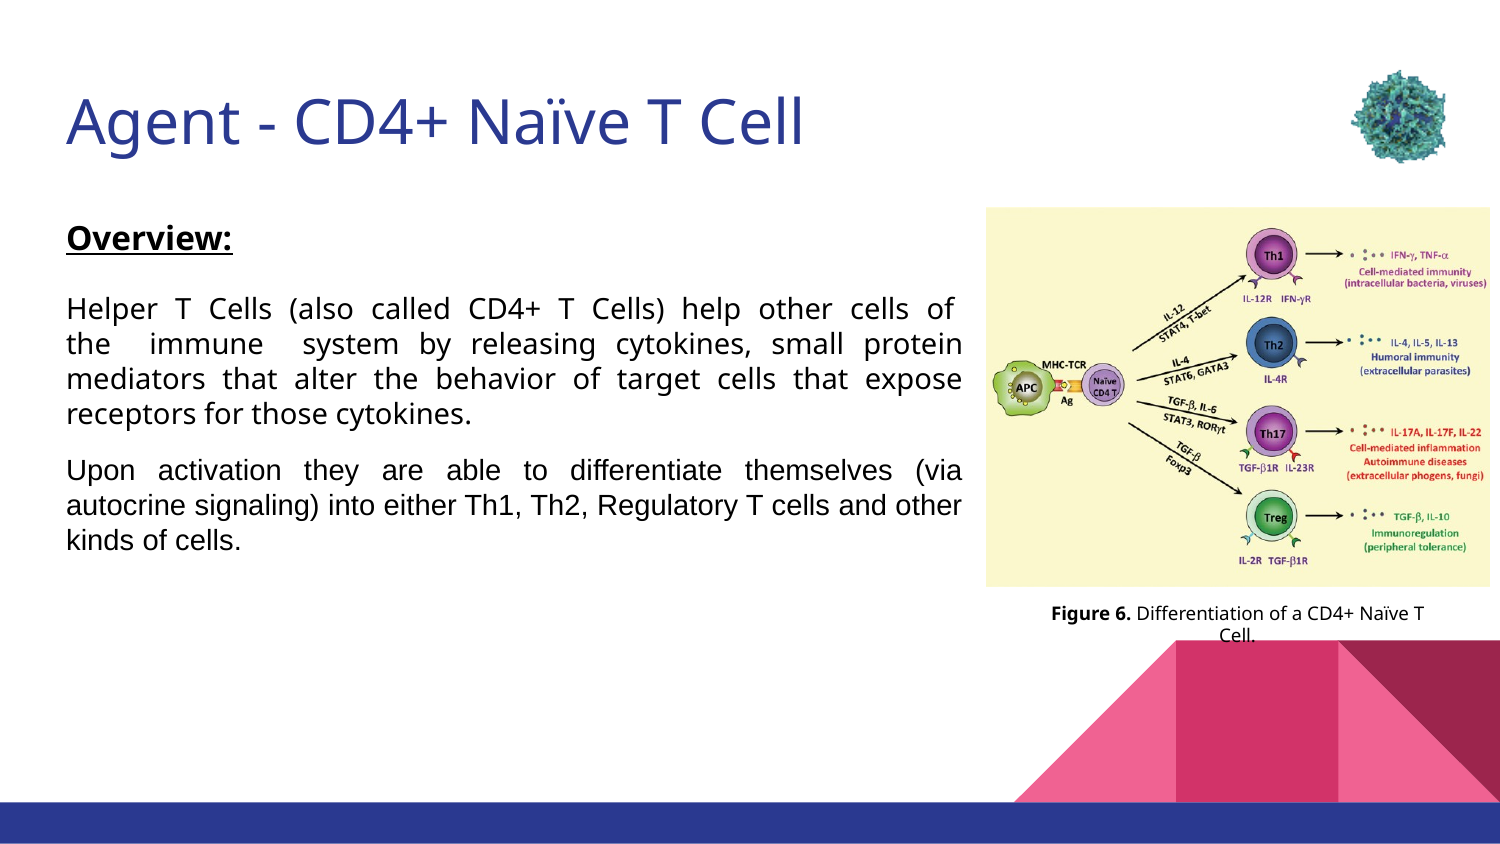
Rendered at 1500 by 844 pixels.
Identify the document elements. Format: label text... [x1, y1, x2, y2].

list Overview: Helper T Cells (also called CD4+ T Cells) help other cells of the immune system by releasing cytokines, small protein mediators that alter the behavior of target cells that expose receptors for those cytokines. Upon activation they are able to differentiate themselves (via autocrine signaling) into either Th1, Th2, Regulatory T cells and other kinds of cells. [51, 196, 979, 744]
picture [985, 207, 1490, 587]
list Figure 6. Differentiation of a CD4+ Naïve T Cell. [1023, 596, 1452, 631]
title Agent - CD4+ Naïve T Cell [51, 67, 1346, 167]
picture [1348, 66, 1450, 168]
